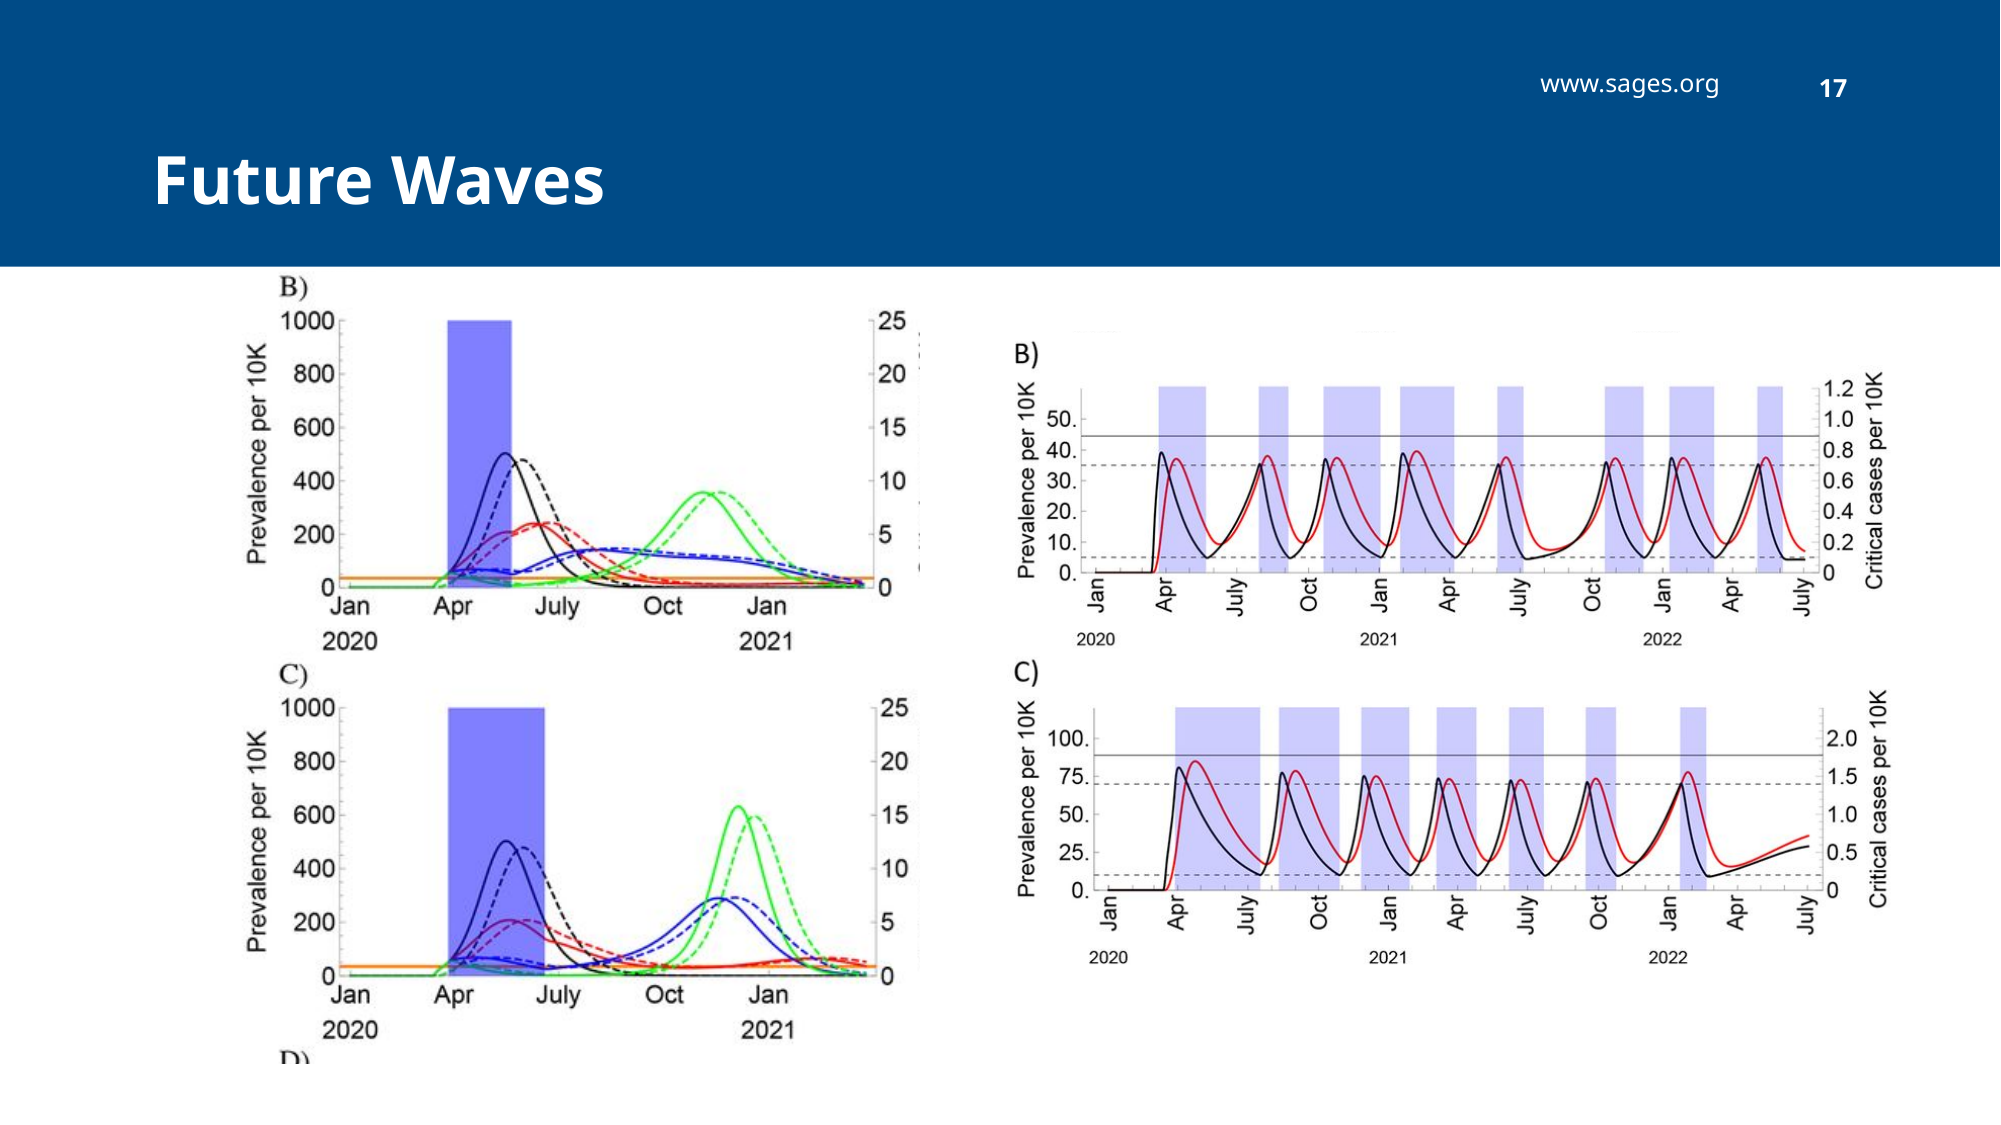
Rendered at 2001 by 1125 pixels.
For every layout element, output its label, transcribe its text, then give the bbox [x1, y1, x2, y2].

title Future Waves [137, 139, 1863, 230]
picture [999, 331, 1898, 971]
slide_number 18 [1412, 59, 1863, 120]
picture [230, 271, 920, 1064]
